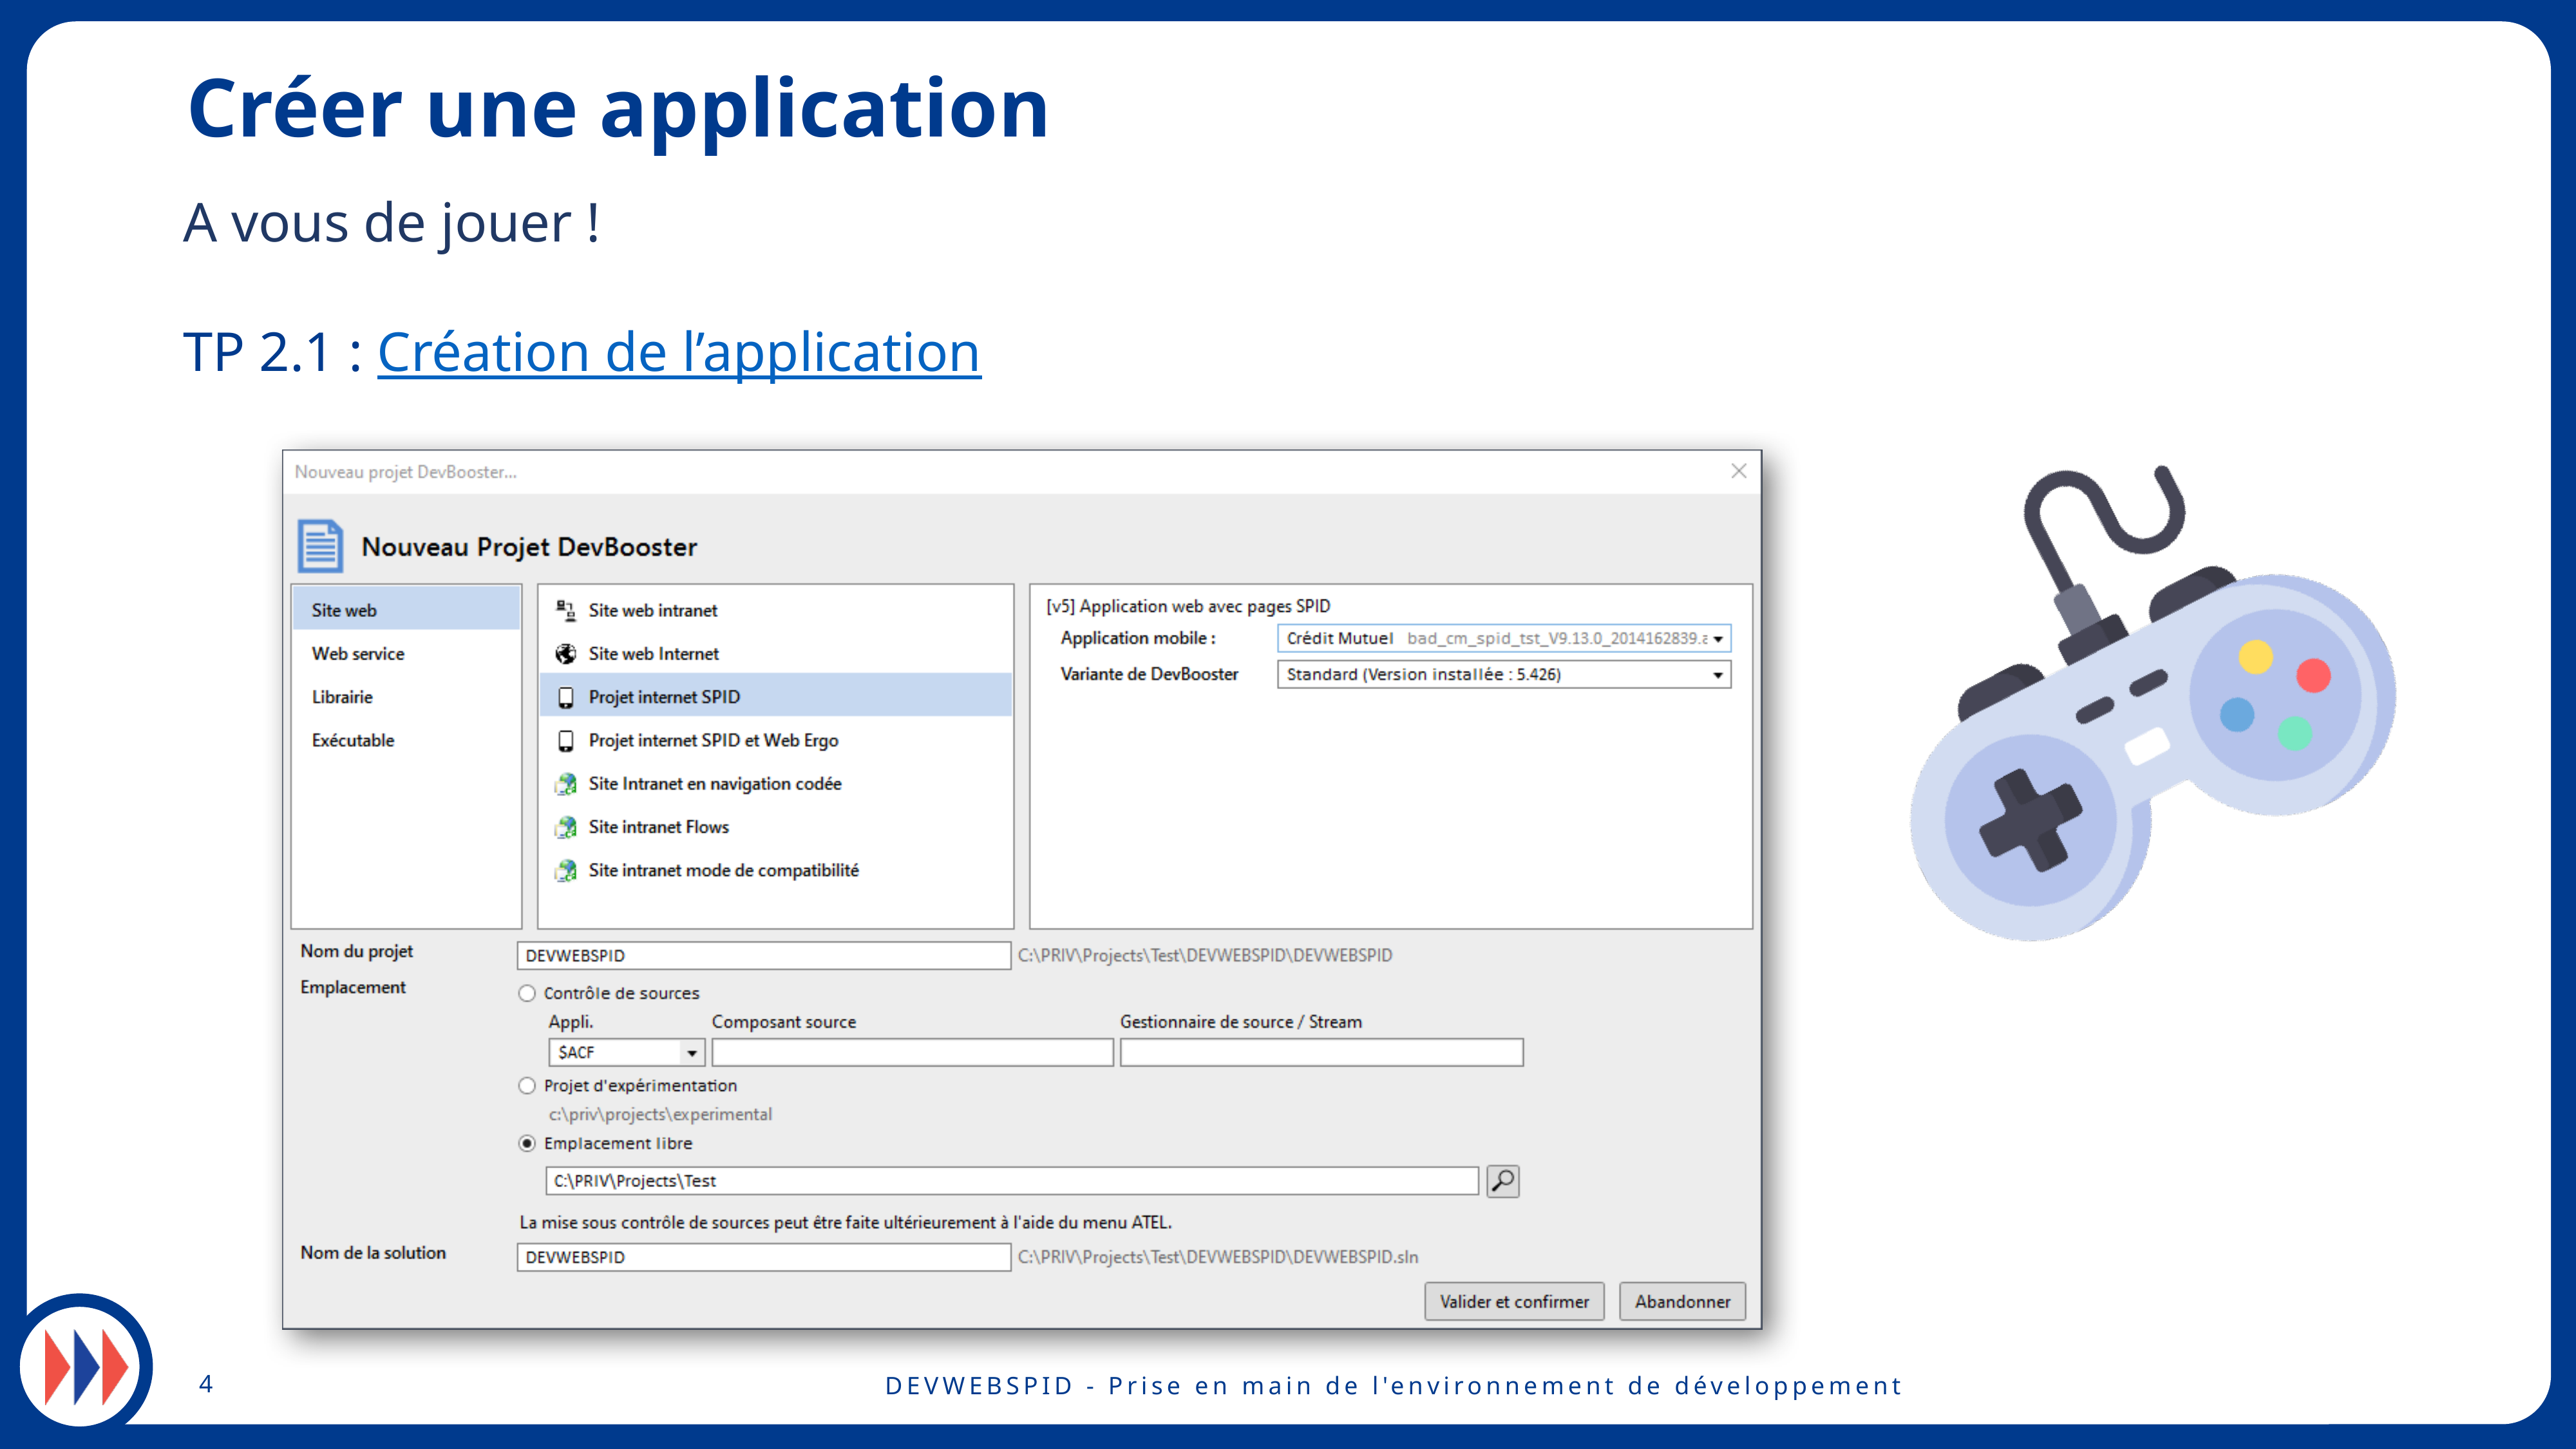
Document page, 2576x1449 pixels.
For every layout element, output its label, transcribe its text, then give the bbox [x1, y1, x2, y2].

picture [282, 450, 1763, 1330]
slide_number 4 [189, 1361, 300, 1409]
title Créer une application [176, 62, 2505, 174]
footer DEVWEBSPID - Prise en main de l'environnement de développement [300, 1361, 2505, 1409]
picture [45, 1329, 129, 1405]
picture [1772, 332, 2459, 1025]
list A vous de jouer ! [173, 184, 2505, 258]
list TP 2.1 : Création de l’application [173, 312, 2505, 1330]
